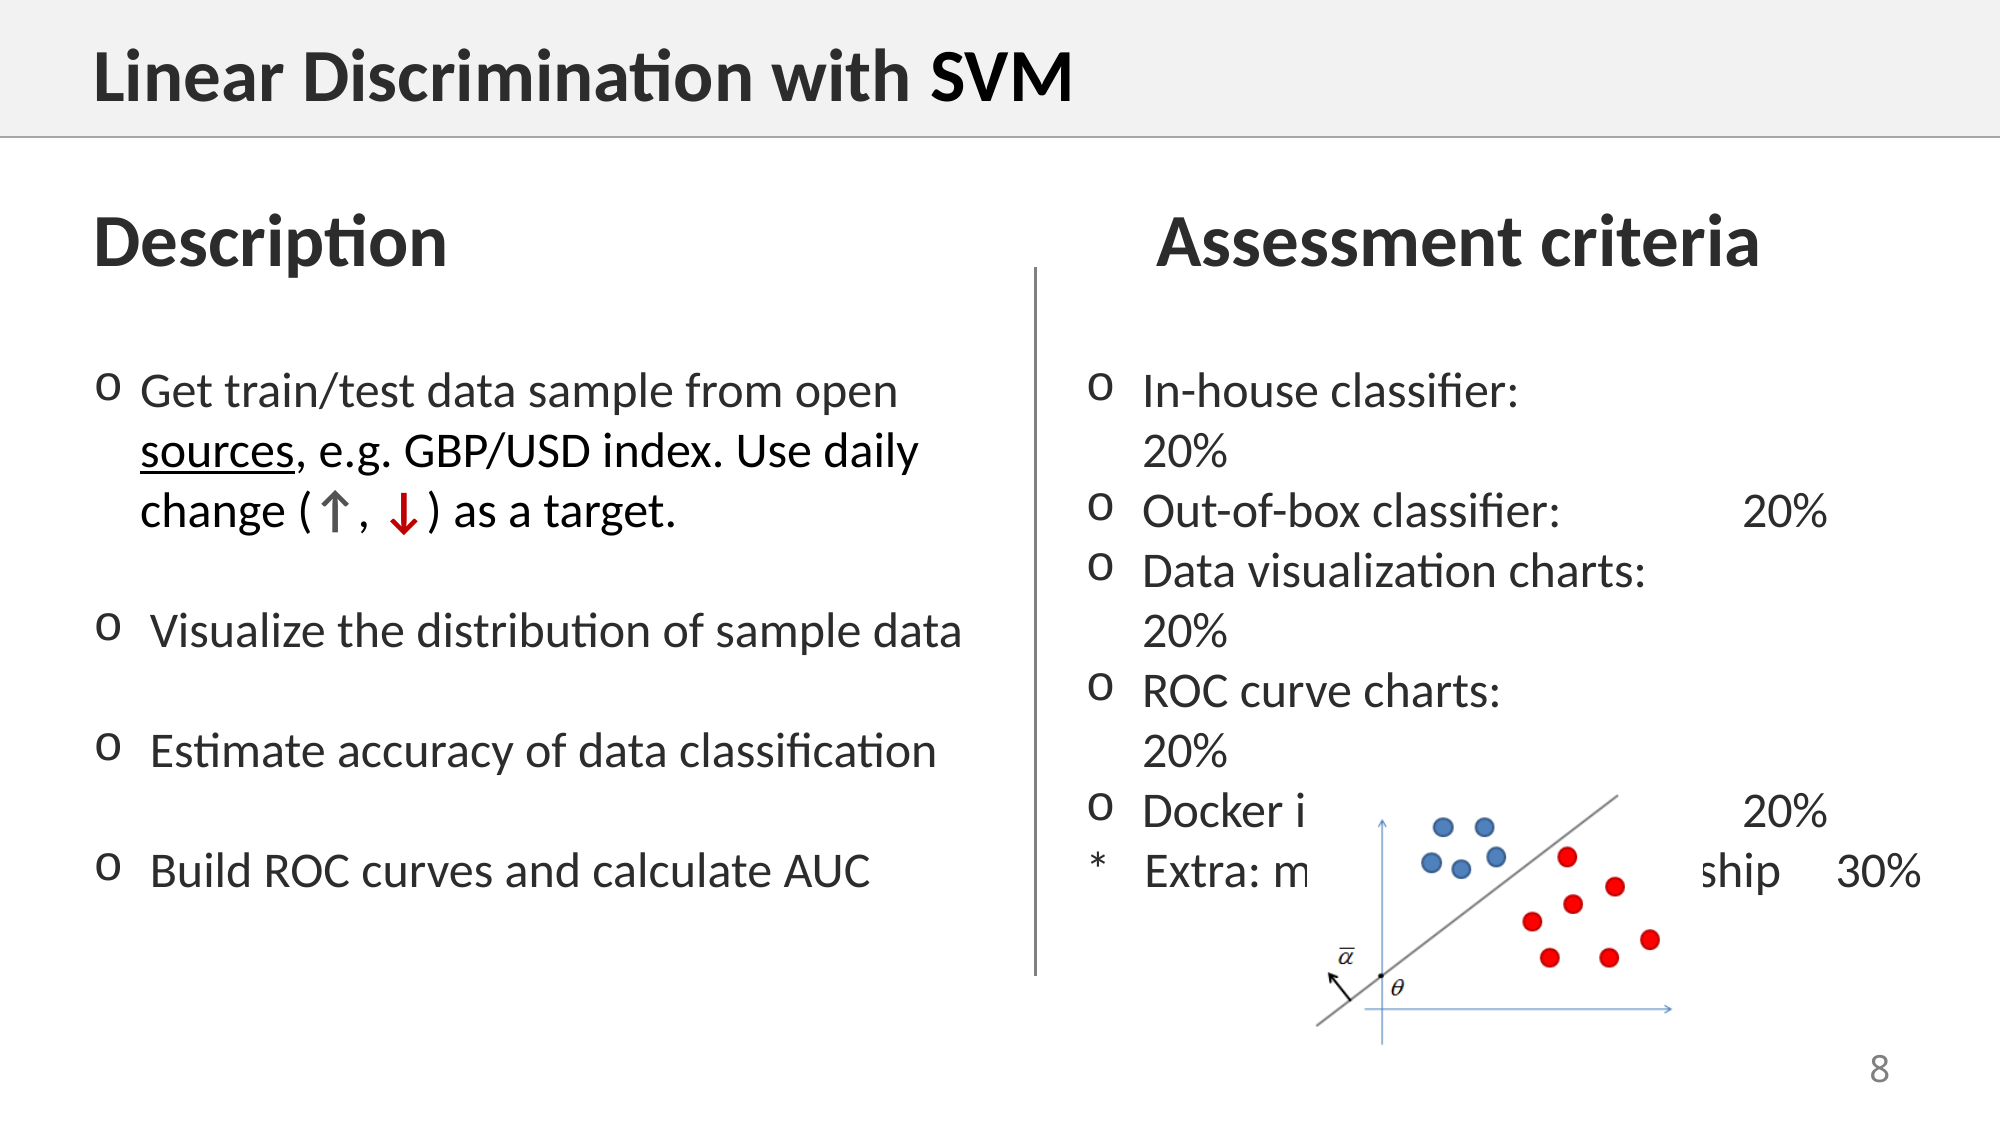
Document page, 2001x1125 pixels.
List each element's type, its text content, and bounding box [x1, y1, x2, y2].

text_box Linear Discrimination with SVM [78, 19, 2000, 124]
picture [1307, 787, 1703, 1055]
text_box Assessment criteria [1141, 184, 1922, 290]
text_box Description [78, 184, 611, 290]
text_box Get train/test data sample from open sources, e.g. GBP/USD index. Use daily change (↑, ↓) as a target. Visualize the distribution of sample data Estimate accuracy of data classification Build ROC curves and calculate AUC [78, 349, 1035, 905]
text_box In-house classifier: 20% Out-of-box classifier: 20% Data visualization charts: 20% ROC curve charts: 20% Docker image: 20% * Extra: multi class championship 30% [1070, 349, 1945, 905]
